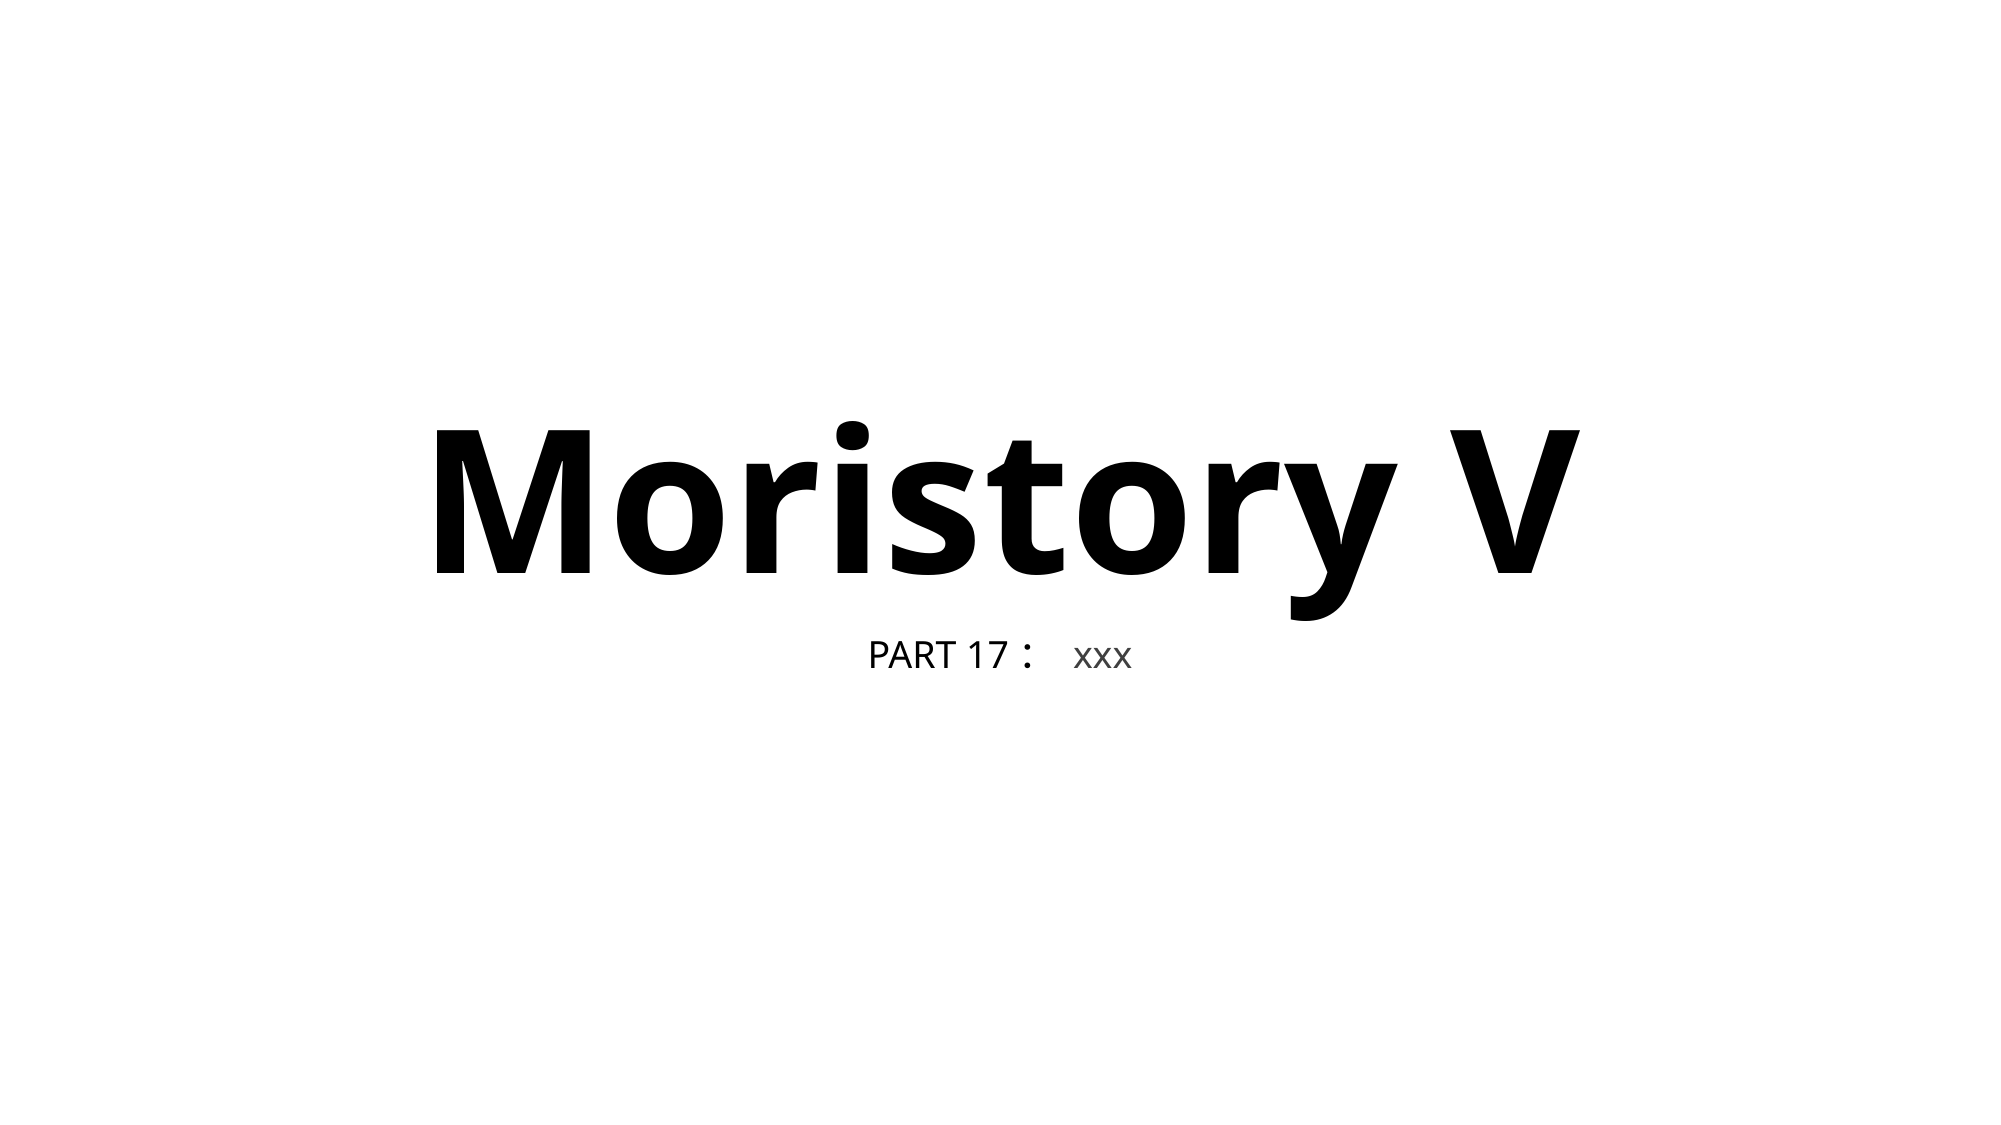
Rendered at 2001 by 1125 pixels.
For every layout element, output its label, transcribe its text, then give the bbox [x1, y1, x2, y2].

text_box Moristory V [405, 365, 1595, 621]
text_box PART 17： xxx [852, 623, 1148, 683]
